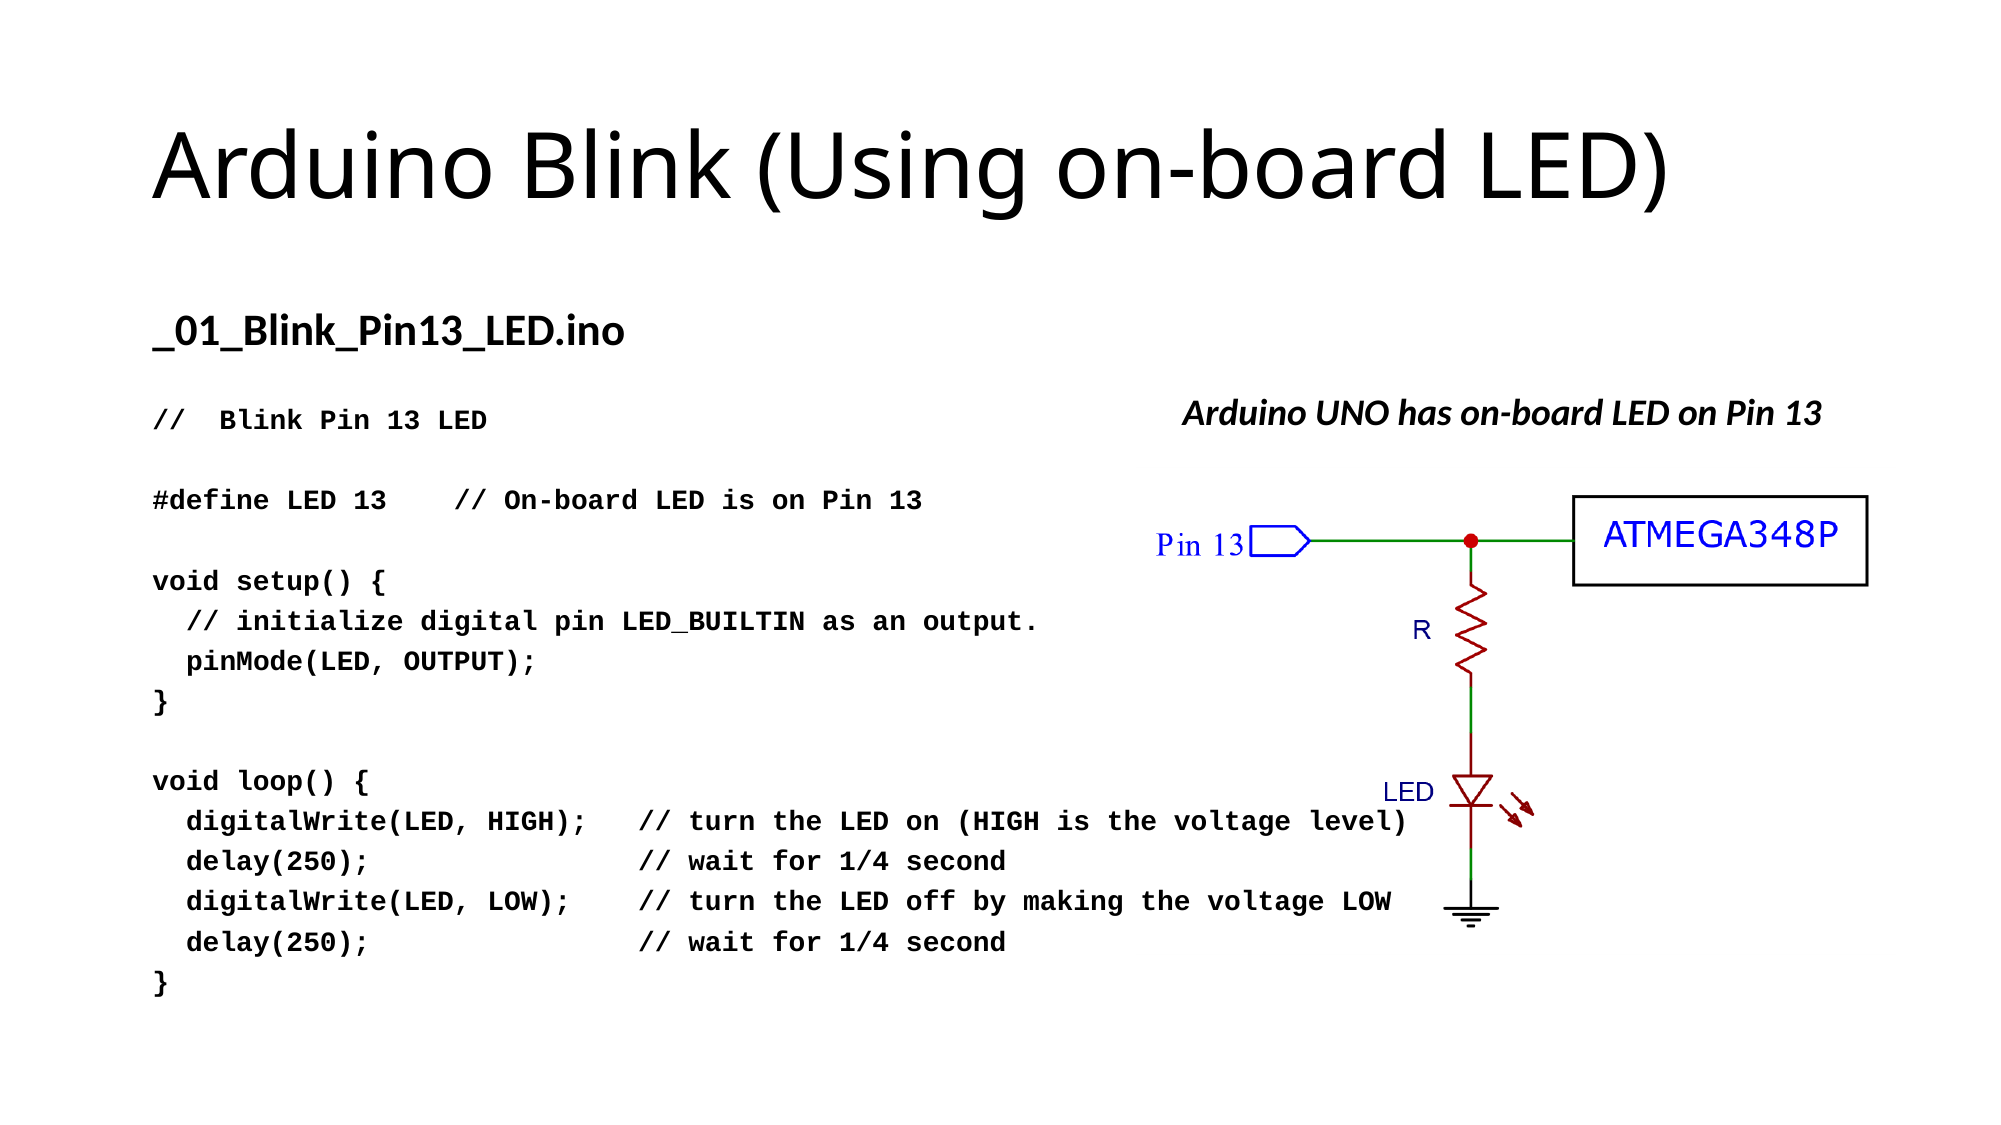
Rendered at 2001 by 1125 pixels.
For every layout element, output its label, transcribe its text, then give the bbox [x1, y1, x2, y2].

text_box Arduino UNO has on-board LED on Pin 13 [1167, 380, 1838, 441]
title Arduino Blink (Using on-board LED) [137, 59, 1863, 278]
picture [1136, 467, 1896, 955]
list _01_Blink_Pin13_LED.ino // Blink Pin 13 LED #define LED 13 // On-board LED is on Pin 13 void setup() { // initialize digital pin LED_BUILTIN as an output. pinMode(LED, OUTPUT); } void loop() { digitalWrite(LED, HIGH); // turn the LED on (HIGH is the voltage level) delay(250); // wait for 1/4 second digitalWrite(LED, LOW); // turn the LED off by making the voltage LOW delay(250); // wait for 1/4 second } [137, 299, 1863, 1014]
